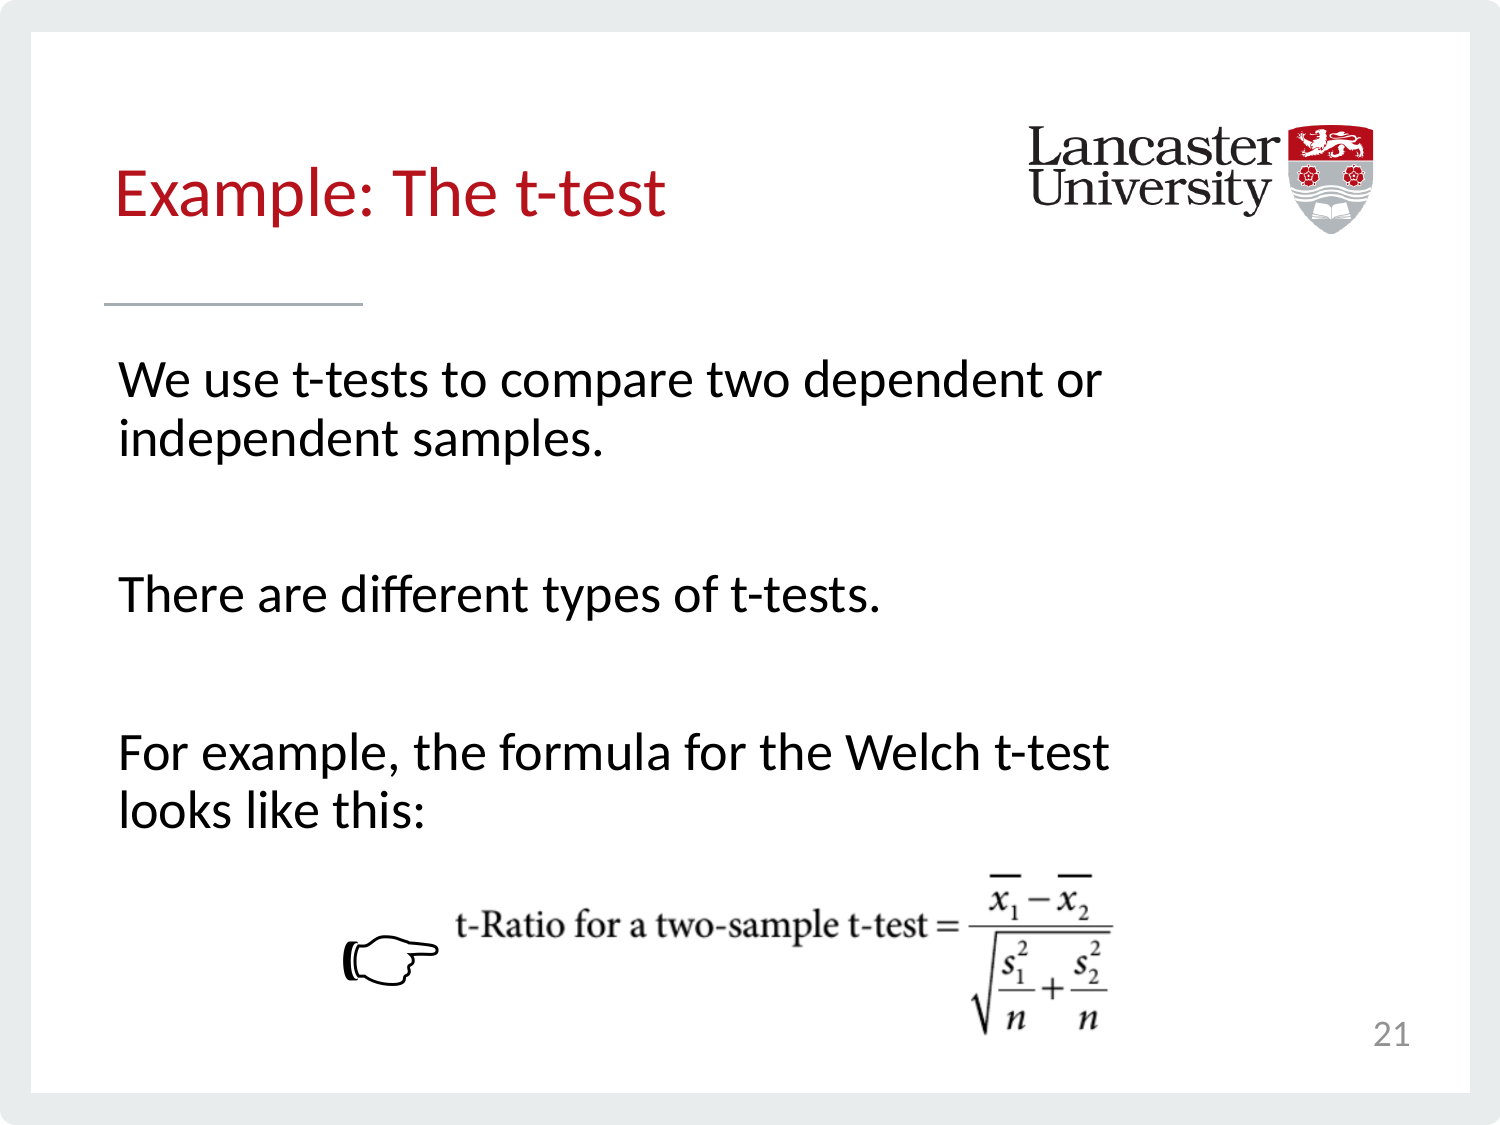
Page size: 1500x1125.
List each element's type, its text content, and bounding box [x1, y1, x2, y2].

text_box 👉 [325, 893, 420, 1009]
list We use t-tests to compare two dependent or independent samples. There are different types of t-tests. For example, the formula for the Welch t-test looks like this: [103, 343, 1254, 1002]
slide_number 21 [1125, 1001, 1426, 1062]
picture [420, 857, 1125, 1087]
title Example: The t-test [99, 109, 976, 278]
